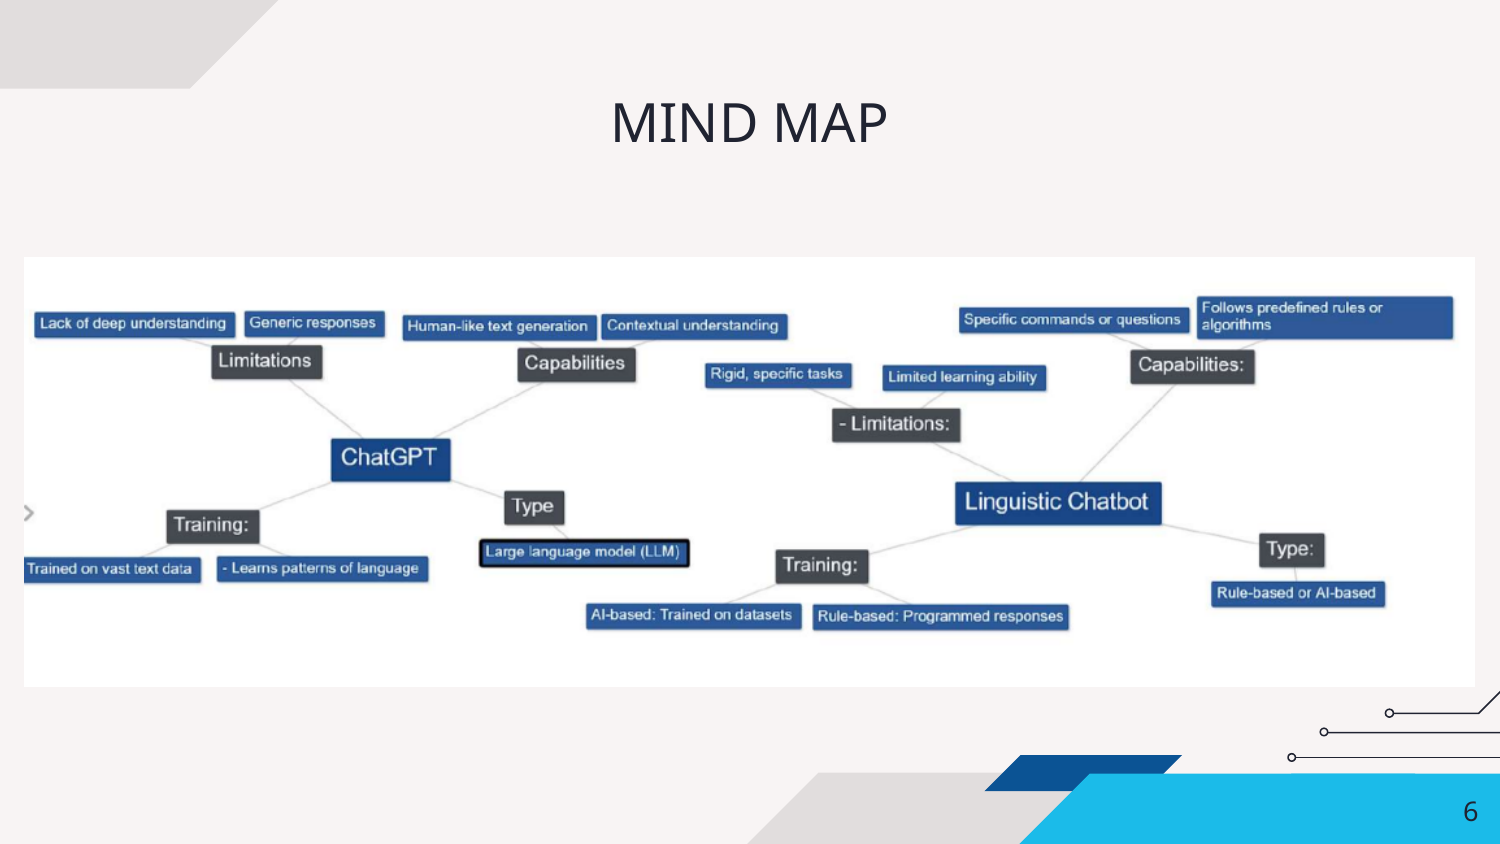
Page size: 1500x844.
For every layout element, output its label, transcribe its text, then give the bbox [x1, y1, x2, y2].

slide_number ‹#› [1403, 779, 1494, 844]
picture [24, 256, 1476, 688]
title MIND MAP [118, 72, 1382, 167]
